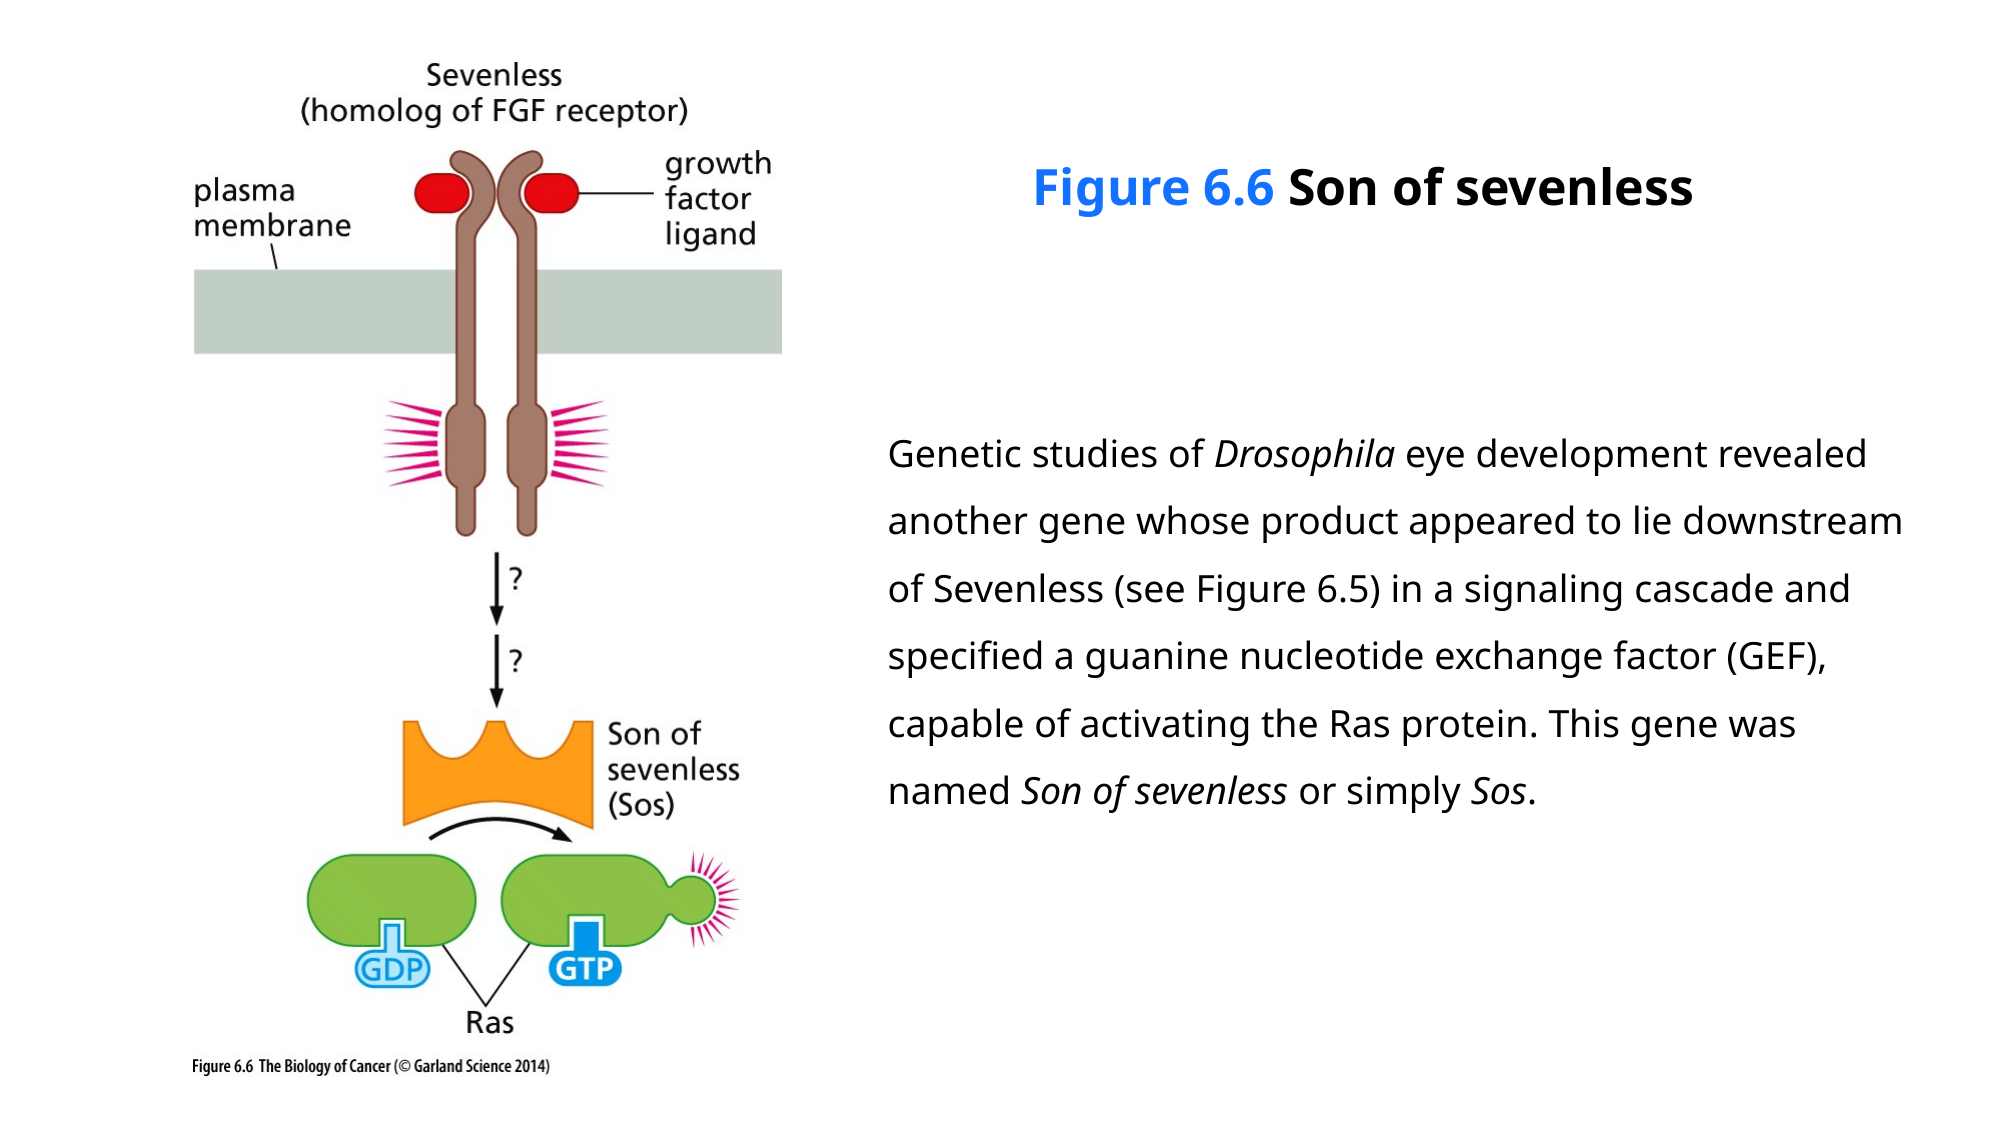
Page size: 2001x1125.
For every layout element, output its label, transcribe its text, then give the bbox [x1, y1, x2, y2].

text_box Genetic studies of Drosophila eye development revealed another gene whose product appeared to lie downstream of Sevenless (see Figure 6.5) in a signaling cascade and specified a guanine nucleotide exchange factor (GEF), capable of activating the Ras protein. This gene was named Son of sevenless or simply Sos. [873, 399, 1922, 820]
text_box Figure 6.6 Son of sevenless [1017, 147, 1709, 223]
picture [184, 52, 792, 1080]
